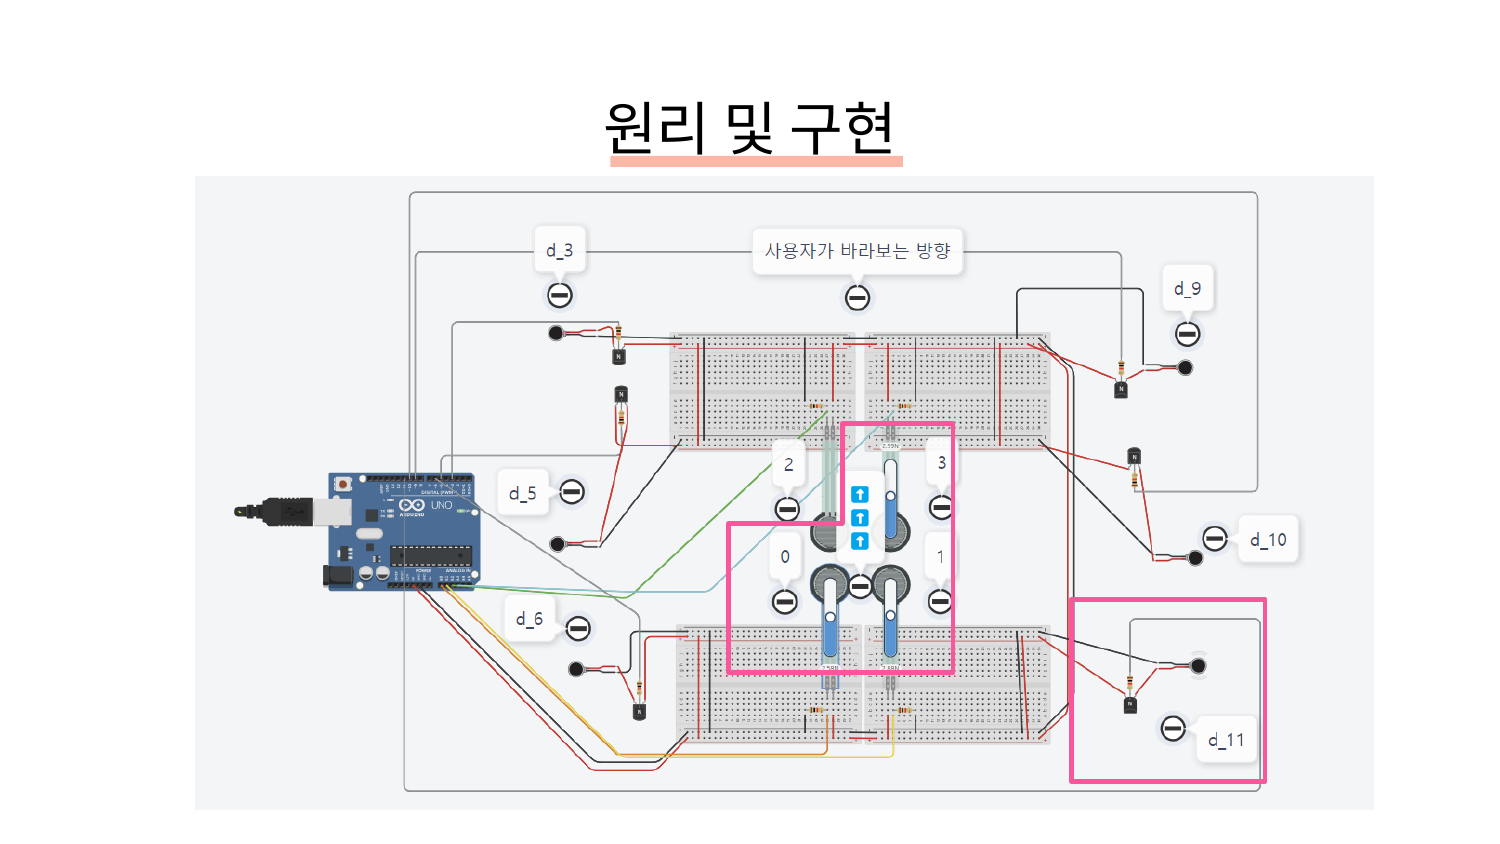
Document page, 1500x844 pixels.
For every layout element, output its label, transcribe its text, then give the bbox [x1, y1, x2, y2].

picture [194, 176, 1374, 810]
text_box [610, 155, 903, 167]
title 원리 및 구현 [116, 88, 1384, 167]
